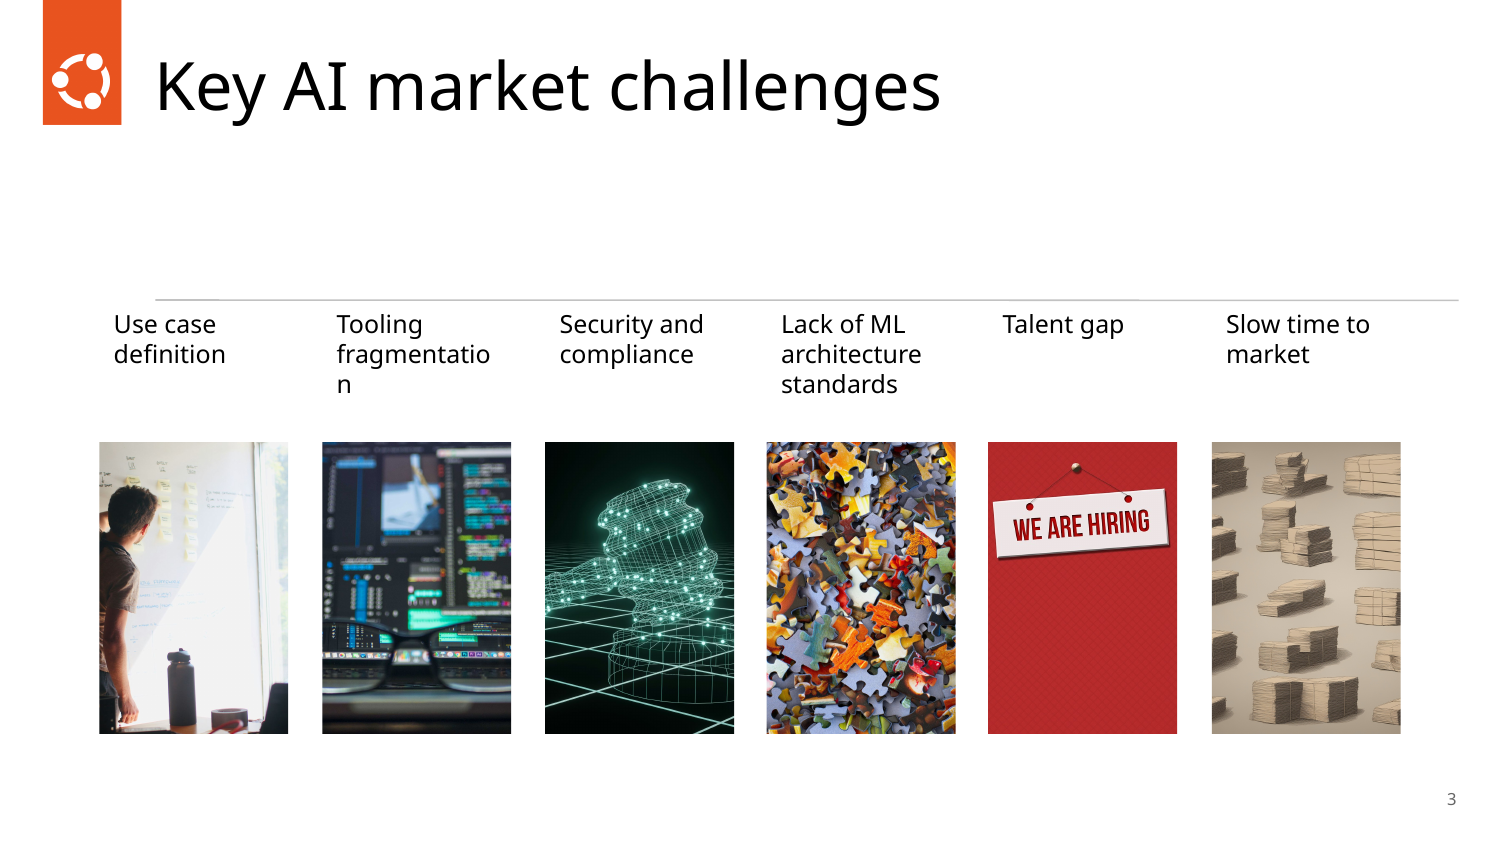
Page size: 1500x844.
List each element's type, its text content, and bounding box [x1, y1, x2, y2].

title Key AI market challenges [154, 43, 1459, 126]
slide_number ‹#› [1381, 773, 1472, 839]
list Security and compliance [544, 300, 735, 411]
picture [98, 442, 289, 734]
picture [1211, 442, 1401, 734]
list Tooling fragmentation [321, 300, 519, 411]
picture [987, 442, 1178, 734]
picture [766, 442, 956, 734]
picture [544, 442, 735, 734]
list Talent gap [987, 300, 1178, 411]
picture [321, 442, 512, 734]
list Lack of ML architecture standards [766, 300, 957, 411]
list Use case definition [98, 300, 289, 411]
list Slow time to market [1211, 300, 1402, 411]
picture [42, 0, 122, 125]
